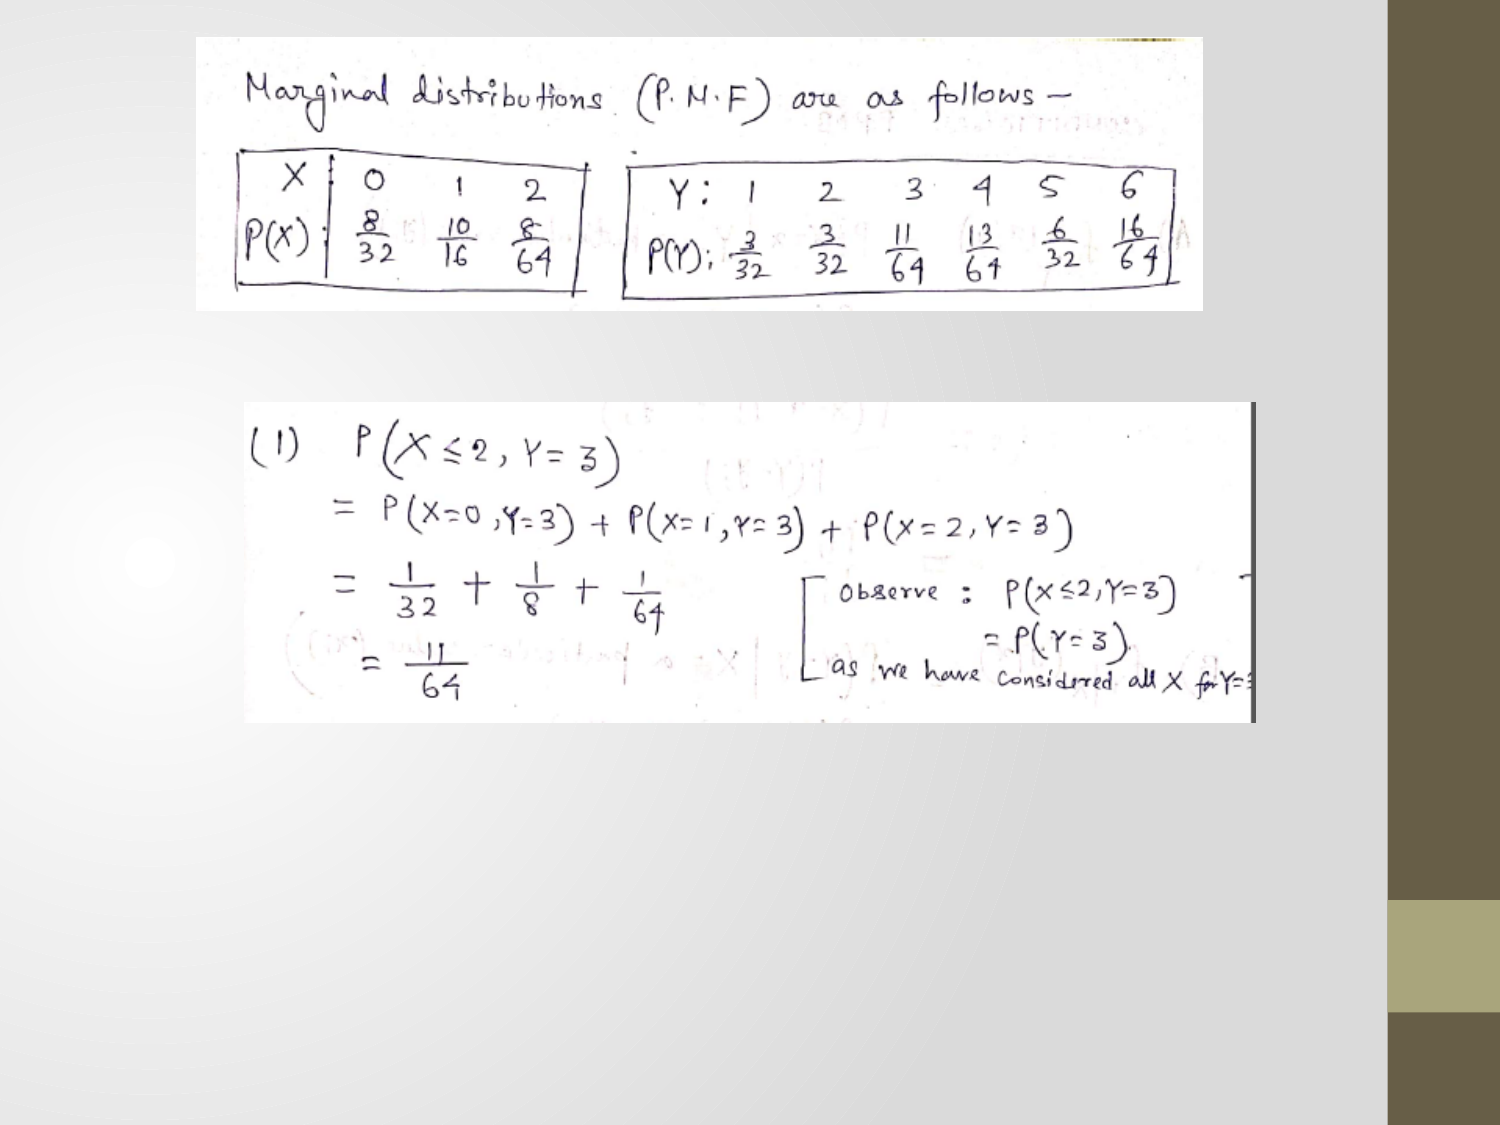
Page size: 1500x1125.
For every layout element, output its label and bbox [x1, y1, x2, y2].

picture [244, 401, 1256, 724]
picture [195, 36, 1204, 312]
